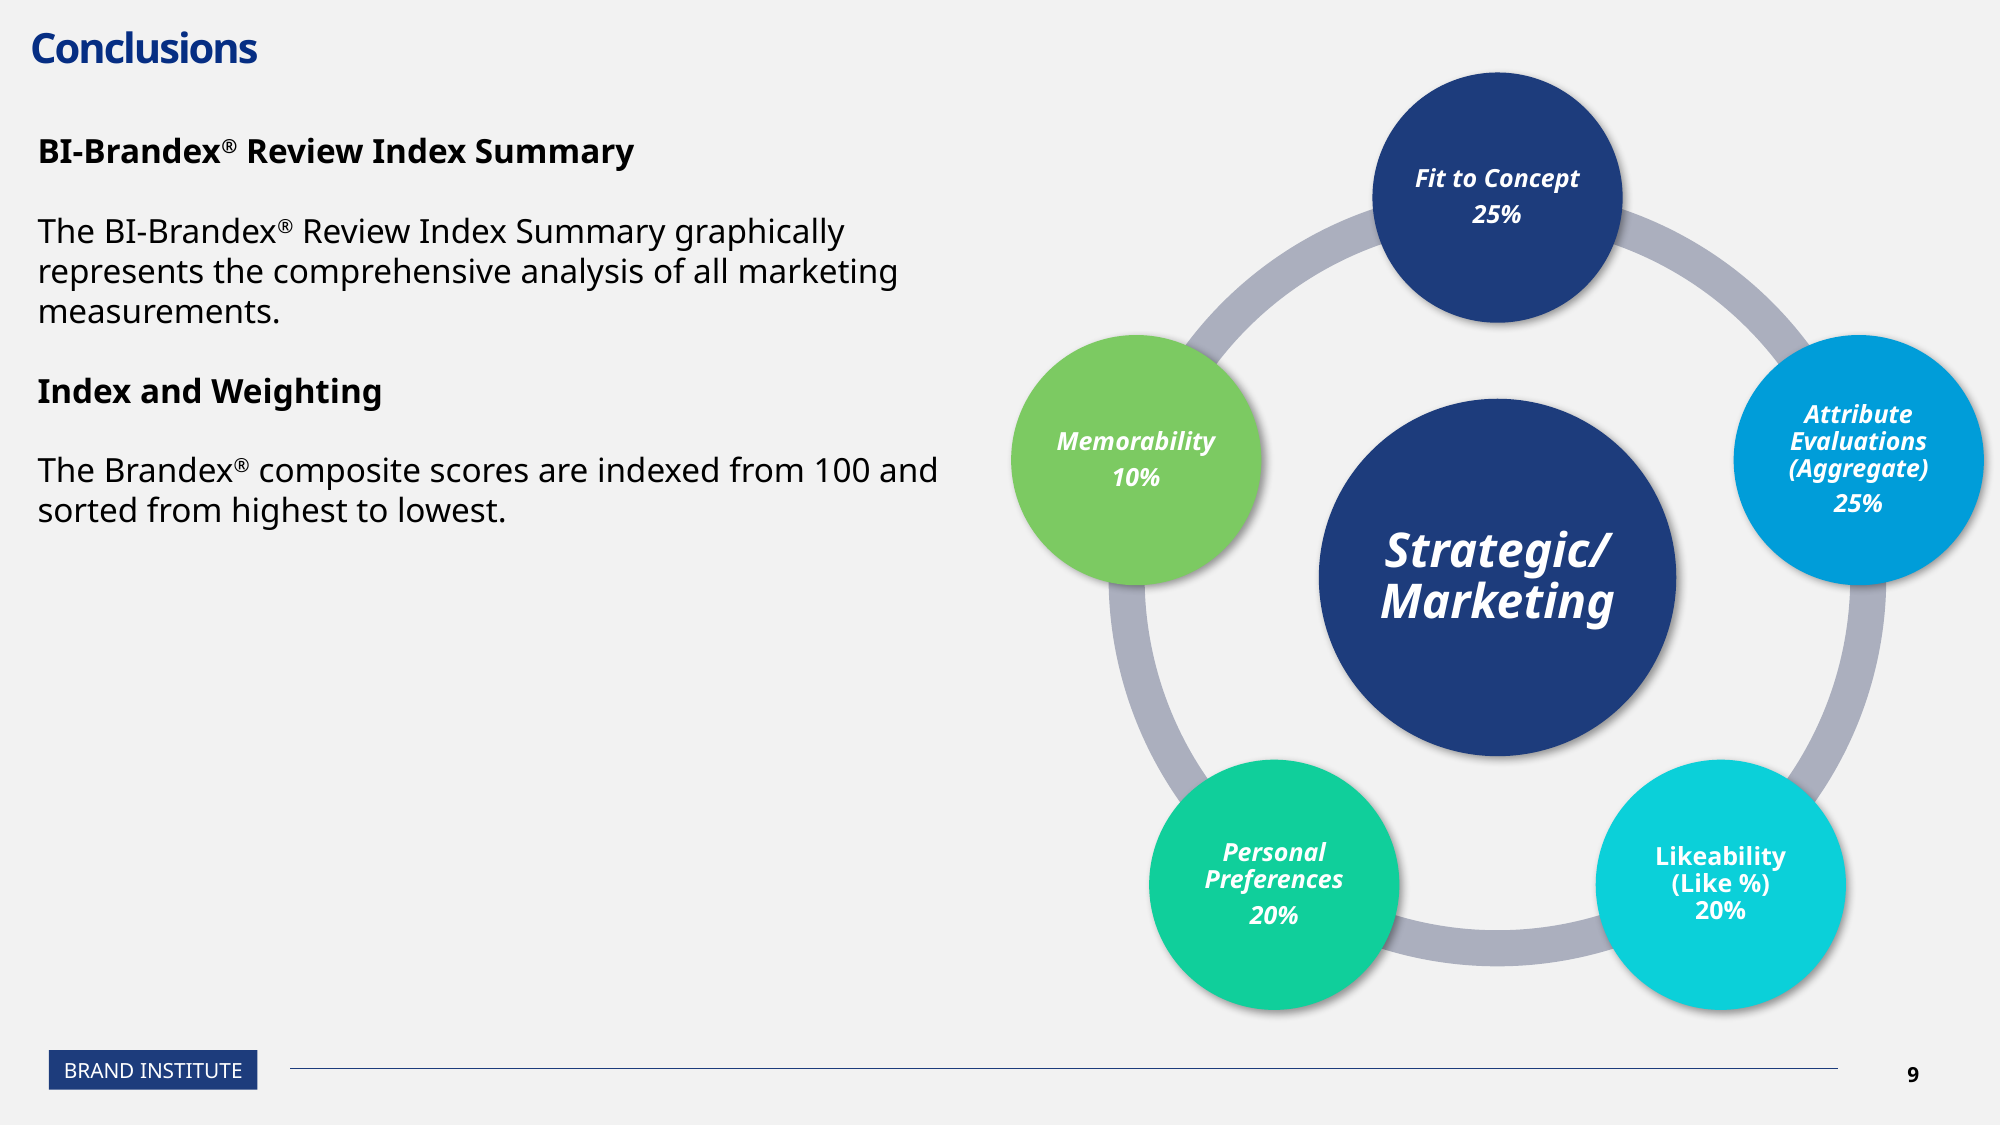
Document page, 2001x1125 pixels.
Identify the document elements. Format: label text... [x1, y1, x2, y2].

text_box BI-Brandex® Review Index Summary The BI-Brandex® Review Index Summary graphically represents the comprehensive analysis of all marketing measurements. Index and Weighting The Brandex® composite scores are indexed from 100 and sorted from highest to lowest. [37, 122, 848, 563]
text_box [848, 72, 2000, 1017]
title Conclusions [30, 0, 1954, 73]
